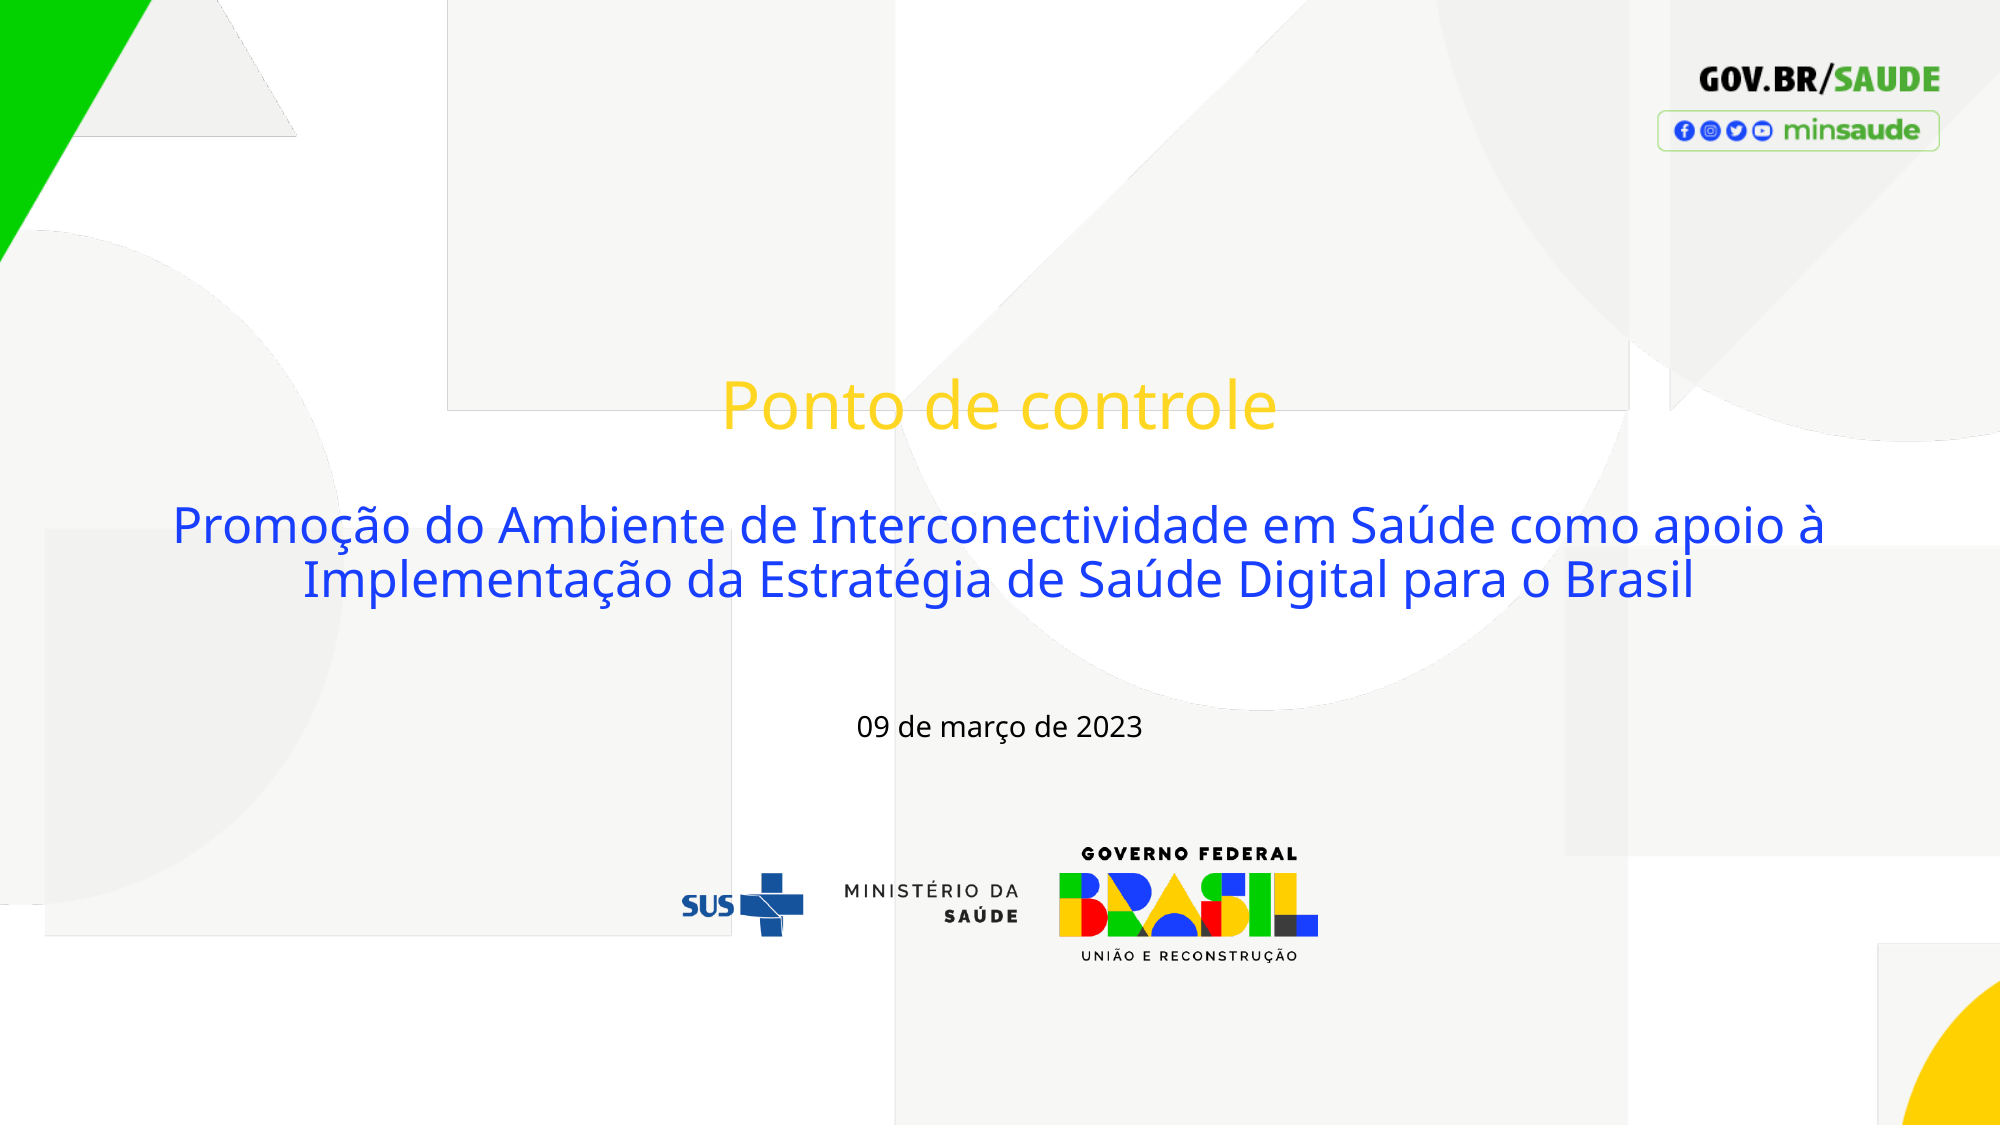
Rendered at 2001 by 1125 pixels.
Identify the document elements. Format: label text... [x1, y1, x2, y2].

picture [0, 0, 2001, 1125]
text_box 09 de março de 2023 [721, 701, 1279, 751]
text_box Ponto de controle [84, 364, 1916, 436]
title Promoção do Ambiente de Interconectividade em Saúde como apoio à Implementação da Estratégia de Saúde Digital para o Brasil [84, 493, 1916, 632]
